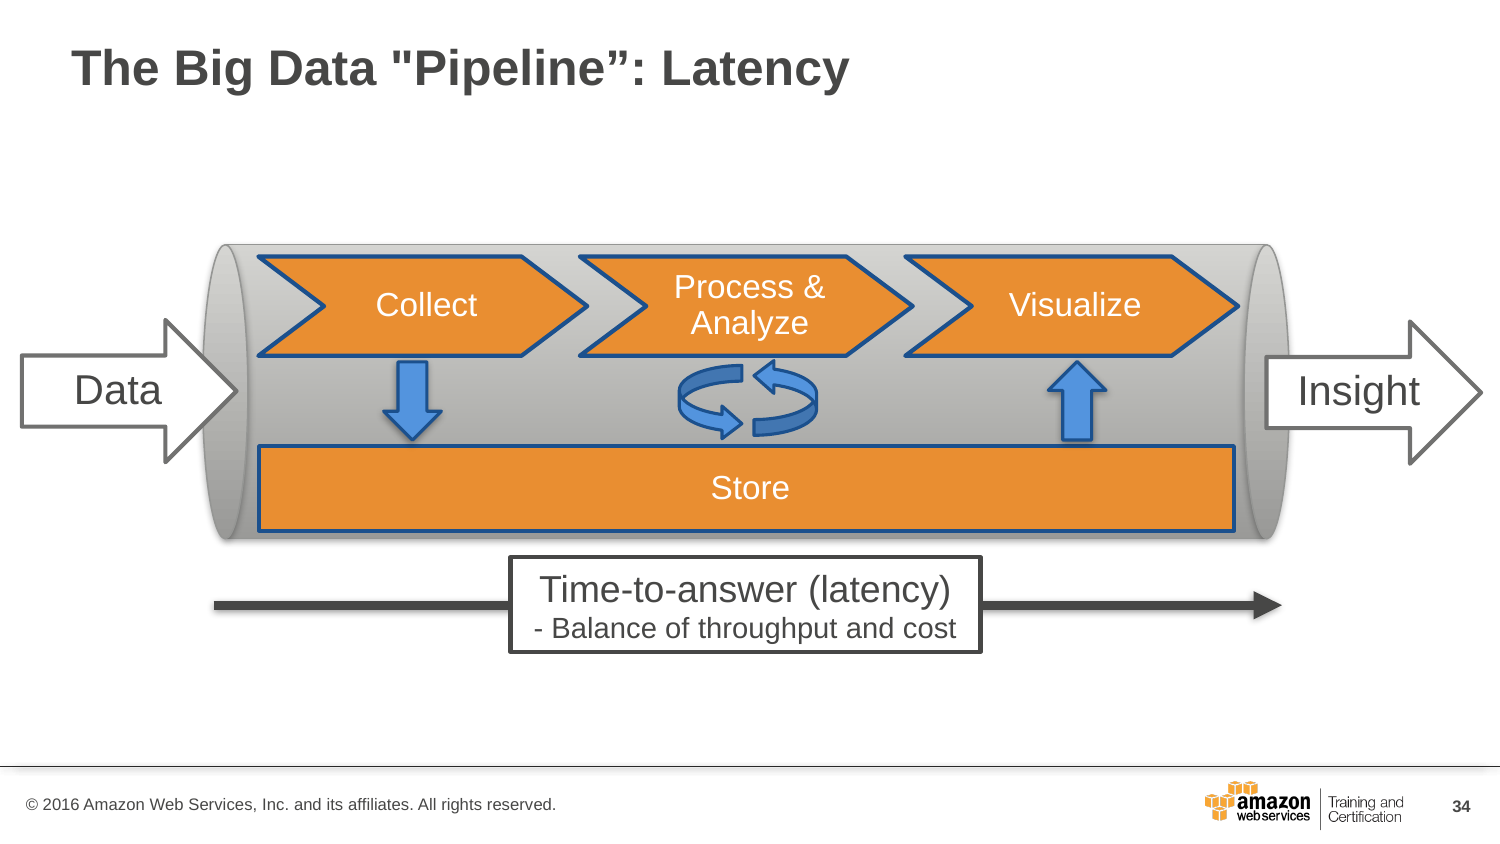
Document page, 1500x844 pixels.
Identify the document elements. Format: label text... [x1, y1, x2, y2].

text_box Data [59, 355, 178, 420]
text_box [202, 244, 1290, 539]
text_box Time-to-answer (latency) - Balance of throughput and cost [508, 555, 983, 604]
picture [1203, 779, 1410, 832]
text_box [19, 317, 197, 465]
text_box Time-to-answer (latency) - Balance of throughput and cost [508, 614, 983, 654]
text_box The Big Data "Pipeline”: Latency [56, 28, 1444, 169]
text_box Insight [1294, 356, 1436, 422]
text_box [1294, 319, 1484, 466]
